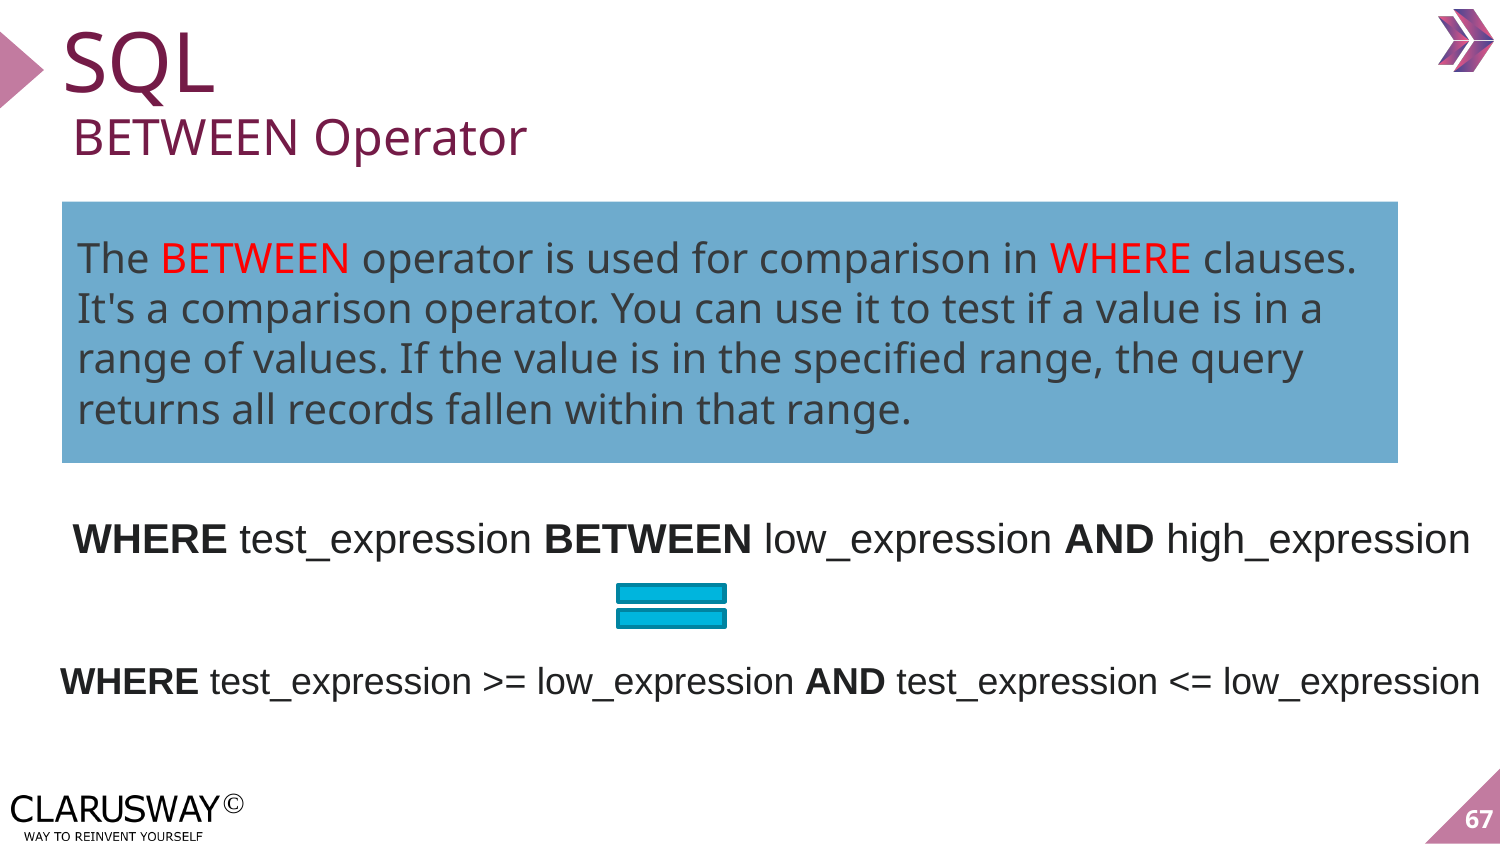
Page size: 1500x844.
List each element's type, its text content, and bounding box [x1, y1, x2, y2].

text_box The BETWEEN operator is used for comparison in WHERE clauses. It's a comparison operator. You can use it to test if a value is in a range of values. If the value is in the specified range, the query returns all records fallen within that range. [62, 201, 1398, 463]
slide_number ‹#› [1418, 760, 1494, 838]
text_box WHERE test_expression BETWEEN low_expression AND high_expression [57, 496, 1488, 600]
text_box WHERE test_expression >= low_expression AND test_expression <= low_expression [45, 642, 1500, 745]
text_box [618, 610, 725, 628]
title SQL [62, 28, 988, 90]
picture [1438, 9, 1494, 72]
text_box BETWEEN Operator [57, 90, 1151, 169]
picture [11, 795, 220, 841]
